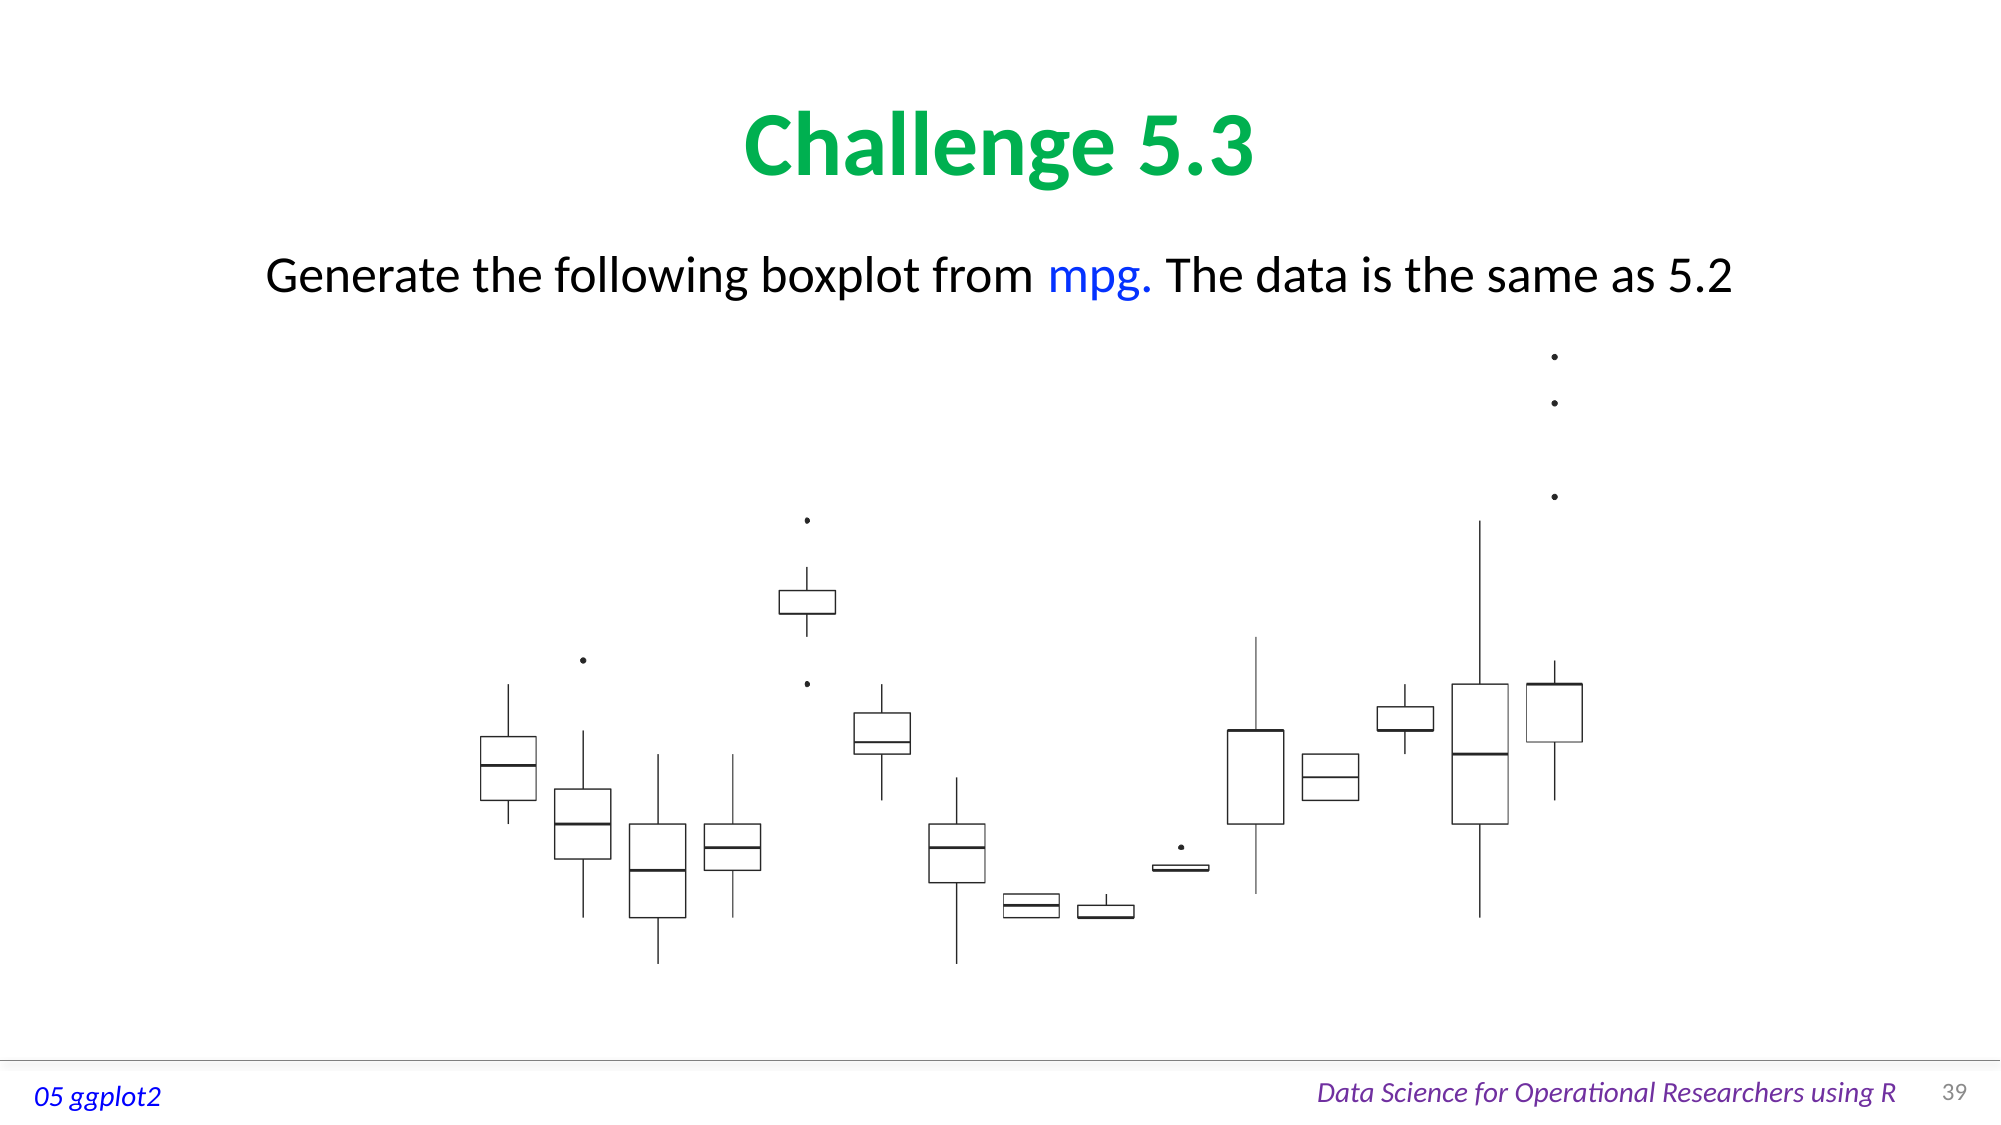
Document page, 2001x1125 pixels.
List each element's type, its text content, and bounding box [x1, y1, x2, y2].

title Challenge 5.3 [99, 45, 1900, 232]
slide_number 39 [1899, 1060, 1983, 1120]
list Generate the following boxplot from mpg. The data is the same as 5.2 [99, 232, 1900, 347]
picture [463, 325, 1600, 994]
